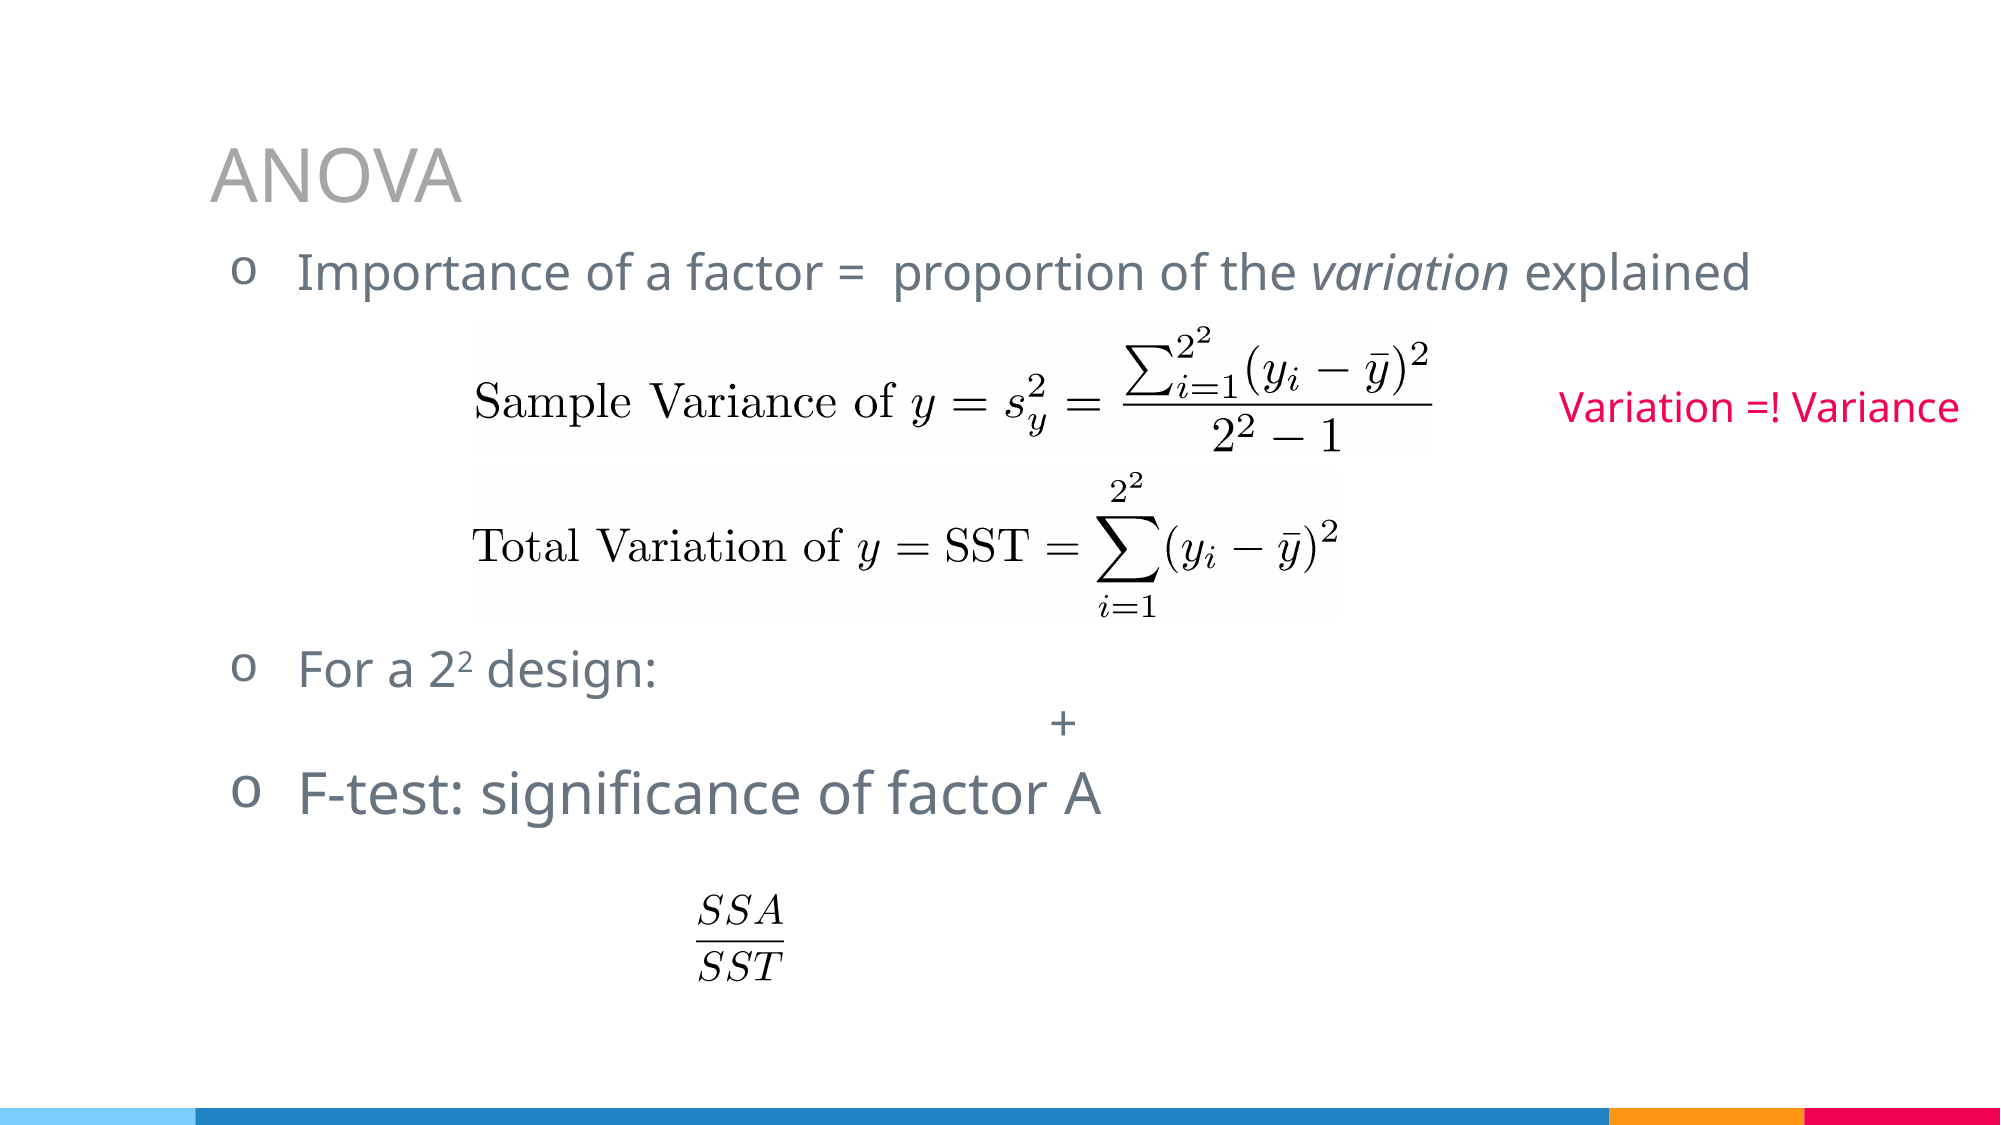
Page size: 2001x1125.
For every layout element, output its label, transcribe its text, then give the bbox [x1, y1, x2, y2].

picture [472, 469, 1339, 622]
text_box Variation =! Variance [1544, 373, 1976, 438]
picture [695, 892, 788, 985]
title ANOVA [195, 45, 1609, 233]
picture [472, 322, 1433, 454]
